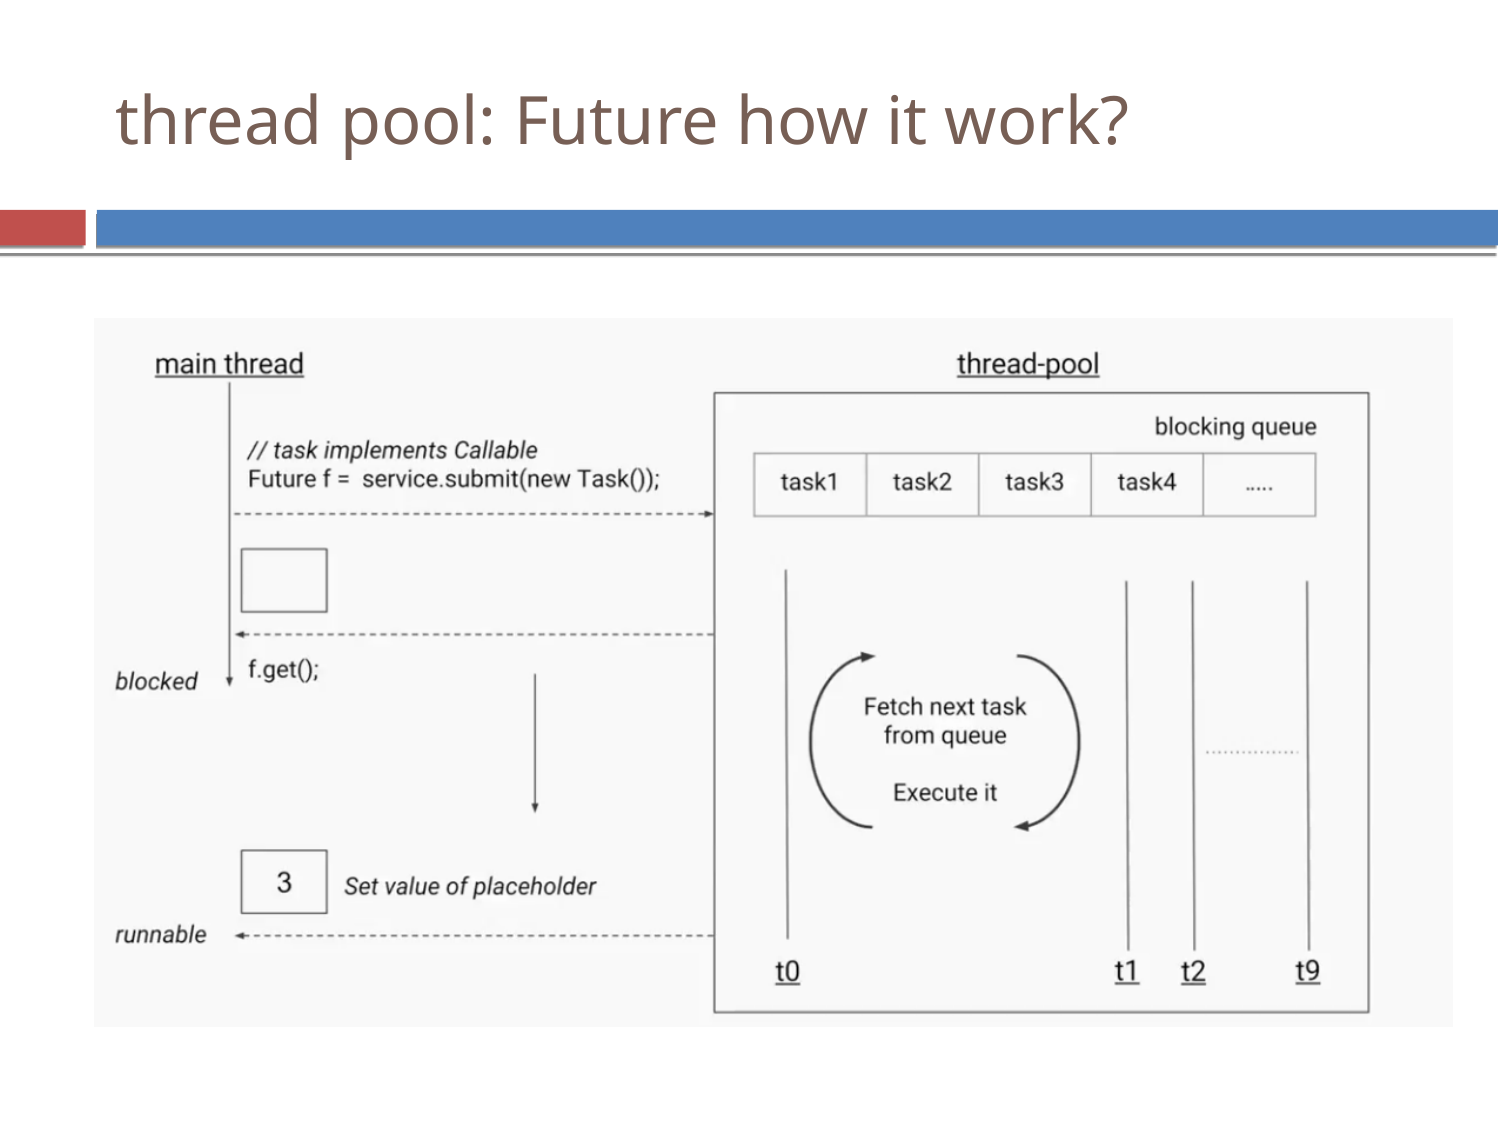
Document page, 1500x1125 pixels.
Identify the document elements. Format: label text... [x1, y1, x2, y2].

text_box thread pool: Future how it work? [100, 37, 1437, 199]
picture [94, 318, 1453, 1028]
